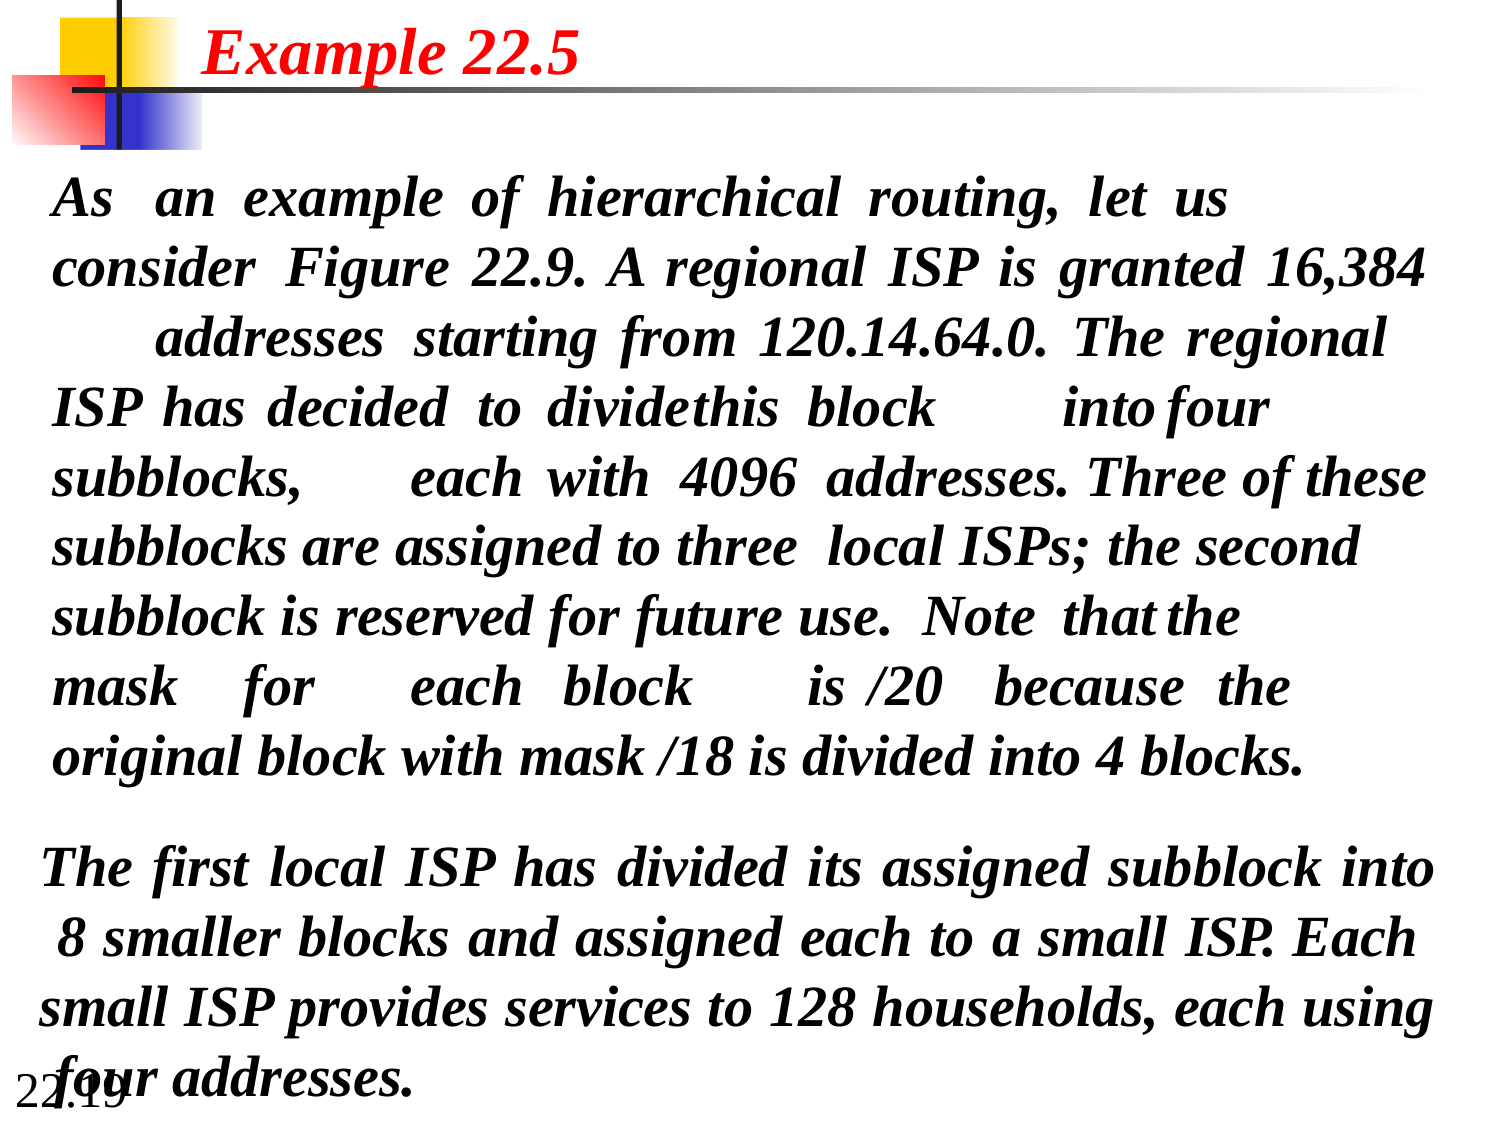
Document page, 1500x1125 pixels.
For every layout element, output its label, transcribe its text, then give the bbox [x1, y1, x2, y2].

text_box [583, 149, 1463, 726]
text_box [37, 149, 199, 155]
title Example 22.5 [199, 5, 583, 155]
slide_number 22.19 [12, 1060, 134, 1125]
text_box As an example of hierarchical routing, let us consider Figure 22.9. A regional ISP is granted 16,384 addresses starting from 120.14.64.0. The regional ISP has decided to divide this block into four subblocks, each with 4096 addresses. Three of these subblocks are assigned to three local ISPs; the second subblock is reserved for future use. Note that the mask for each block is /20 because the original block with mask /18 is divided into 4 blocks. The first local ISP has divided its assigned subblock into 8 smaller blocks and assigned each to a small ISP. Each small ISP provides services to 128 households, each using four addresses. [37, 155, 1449, 1108]
picture [583, 87, 1422, 93]
picture [12, 17, 199, 149]
